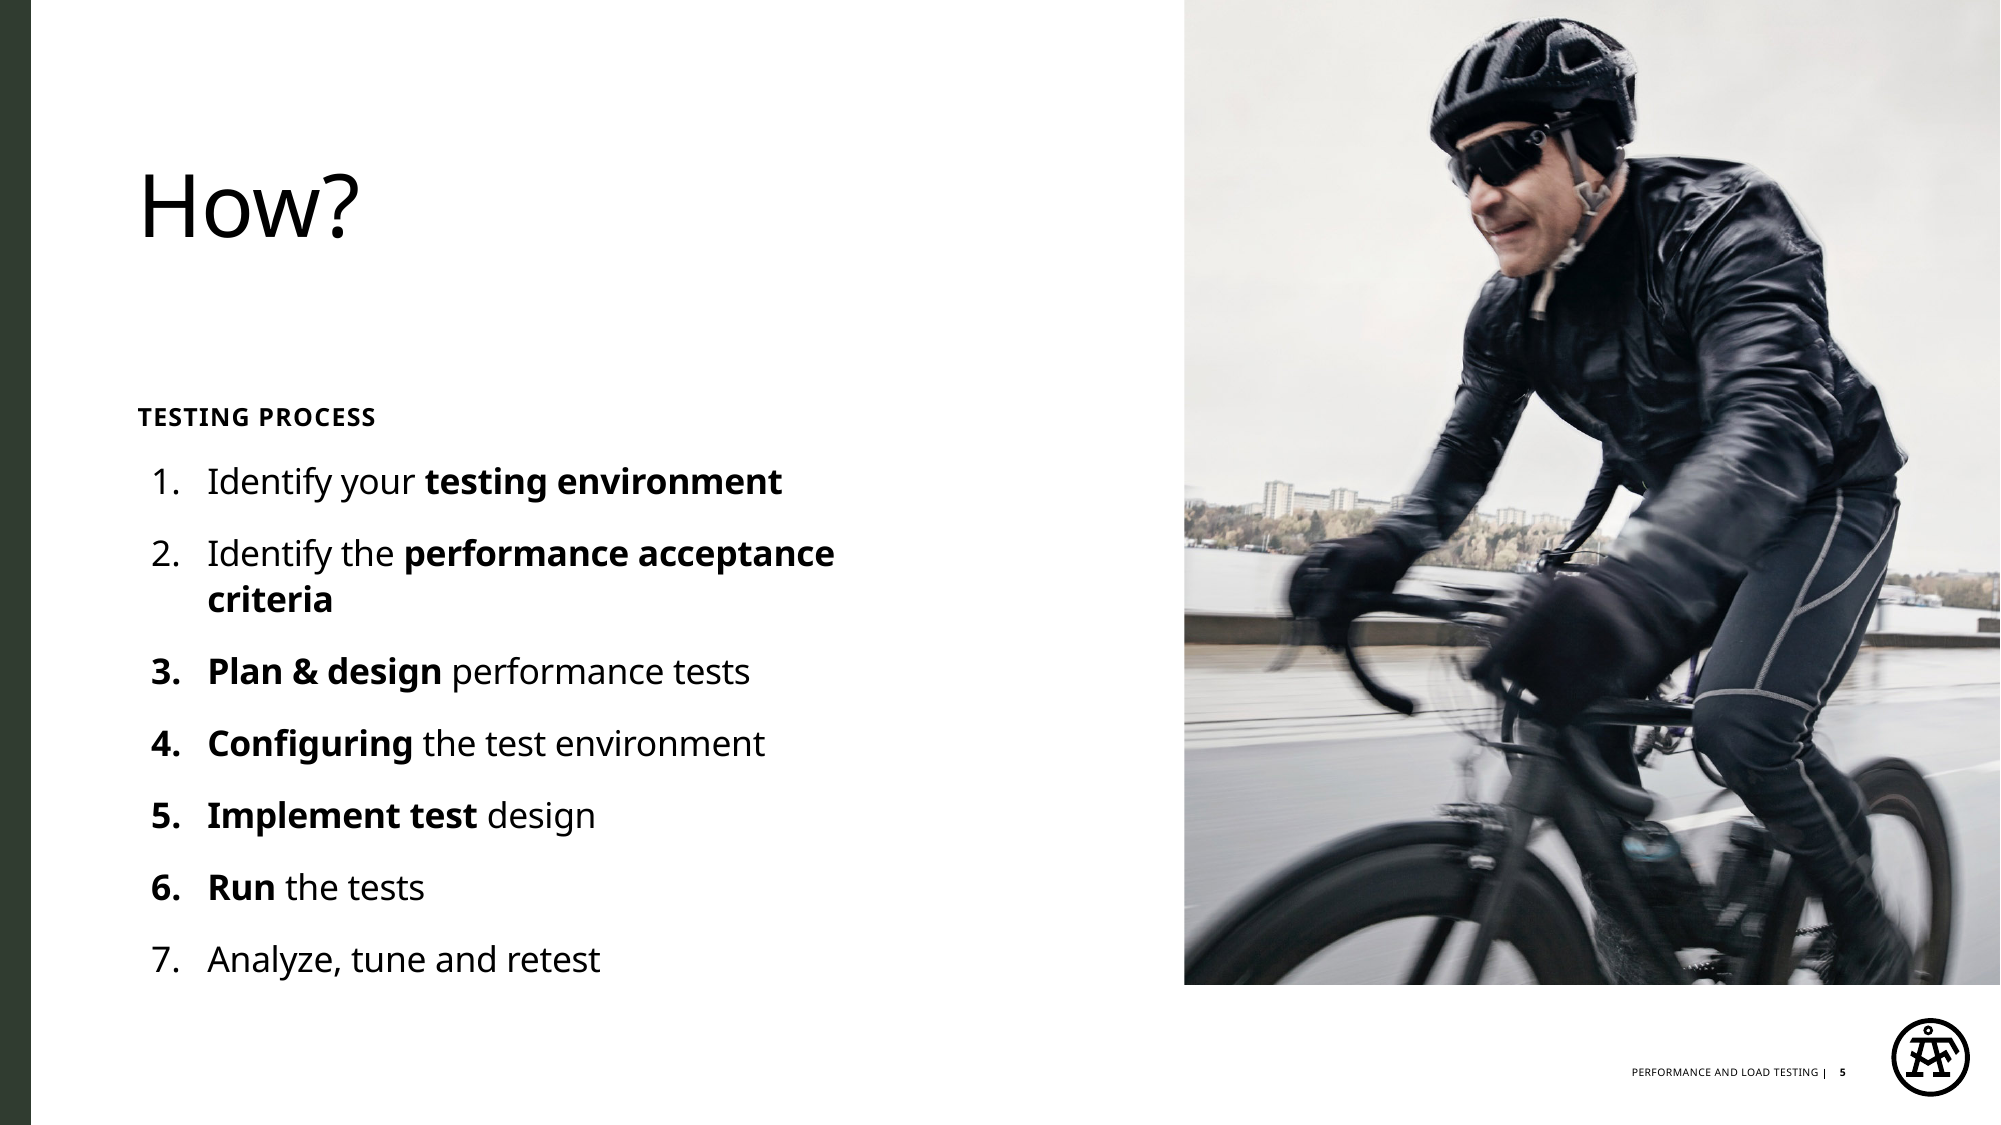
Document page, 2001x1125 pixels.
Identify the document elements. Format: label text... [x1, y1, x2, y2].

list Identify your testing environment Identify the performance acceptance criteria Plan & design performance tests Configuring the test environment Implement test design Run the tests Analyze, tune and retest [138, 454, 921, 985]
title How? [137, 157, 1150, 260]
picture [1184, 0, 2000, 985]
slide_number 5 [1814, 1057, 1846, 1089]
footer Performance and load testing [1445, 1057, 1814, 1089]
text_box [0, 0, 32, 1125]
list Testing process [137, 341, 1150, 432]
